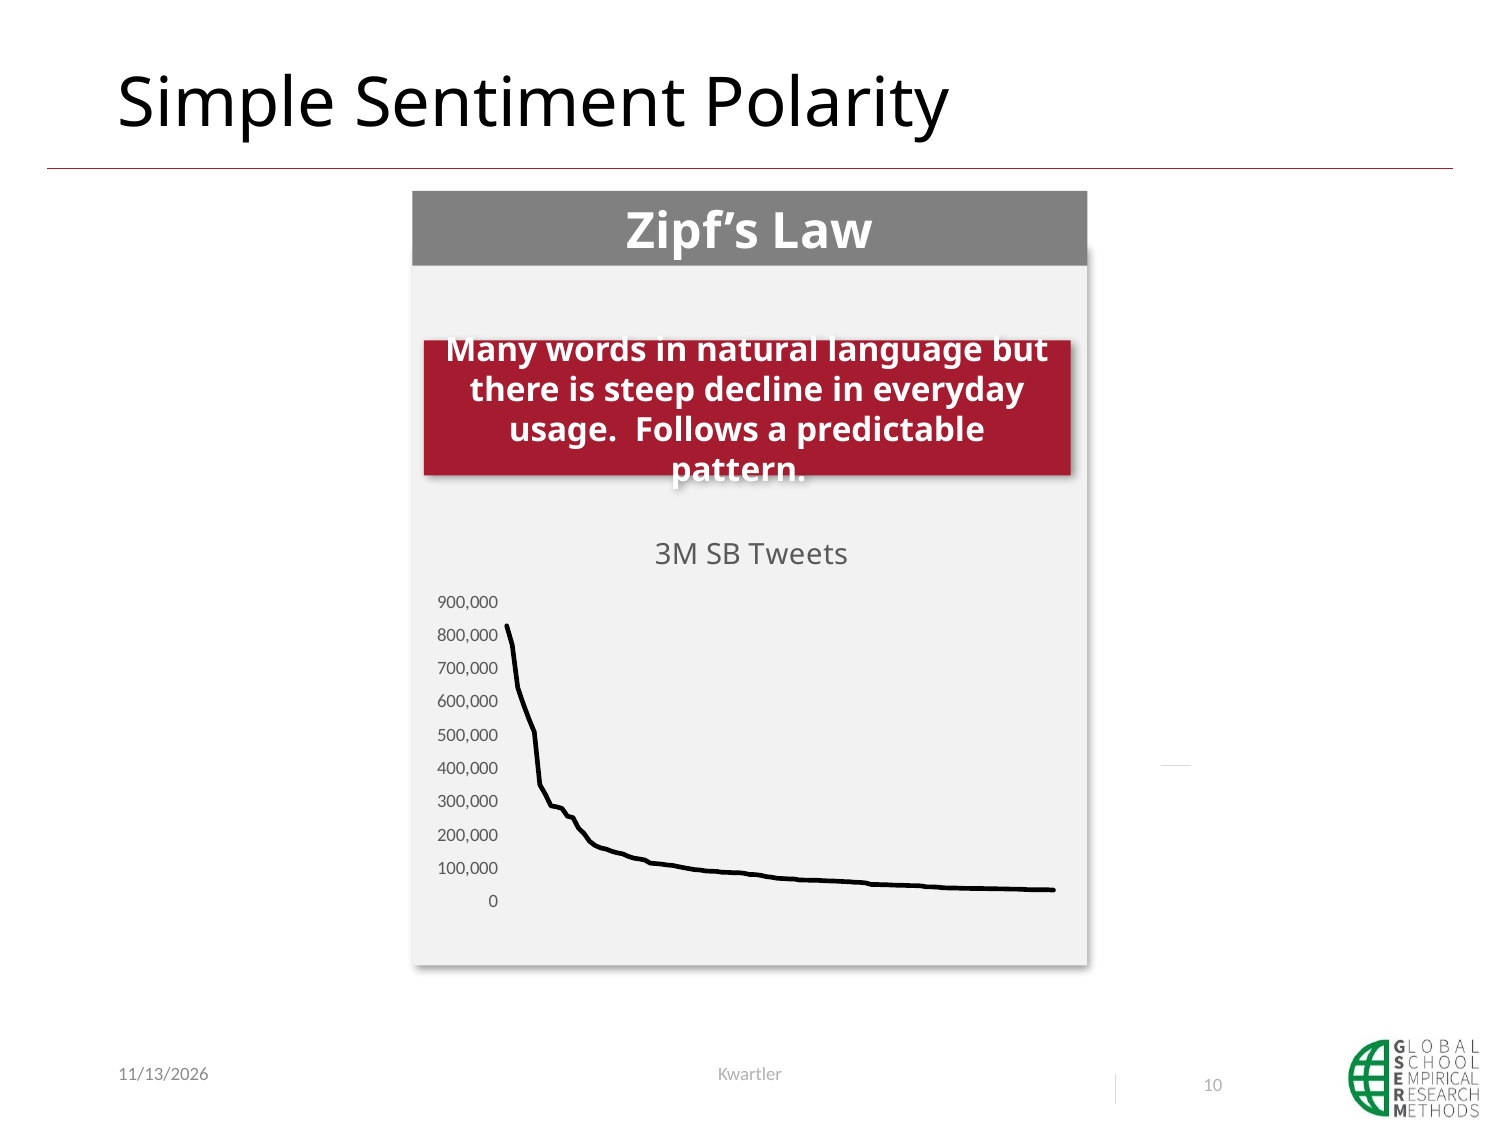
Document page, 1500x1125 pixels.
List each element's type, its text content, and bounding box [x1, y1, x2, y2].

footer Kwartler [496, 1042, 1004, 1103]
picture [1342, 1031, 1500, 1120]
text_box Zipf’s Law [411, 190, 1088, 267]
title Simple Sentiment Polarity [103, 59, 1397, 157]
text_box Many words in natural language but there is steep decline in everyday usage. Follows a predictable pattern. [423, 339, 1072, 476]
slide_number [103, 1042, 441, 1103]
text_box [411, 267, 1088, 966]
chart [424, 511, 1070, 921]
slide_number 10 [1188, 1042, 1330, 1103]
